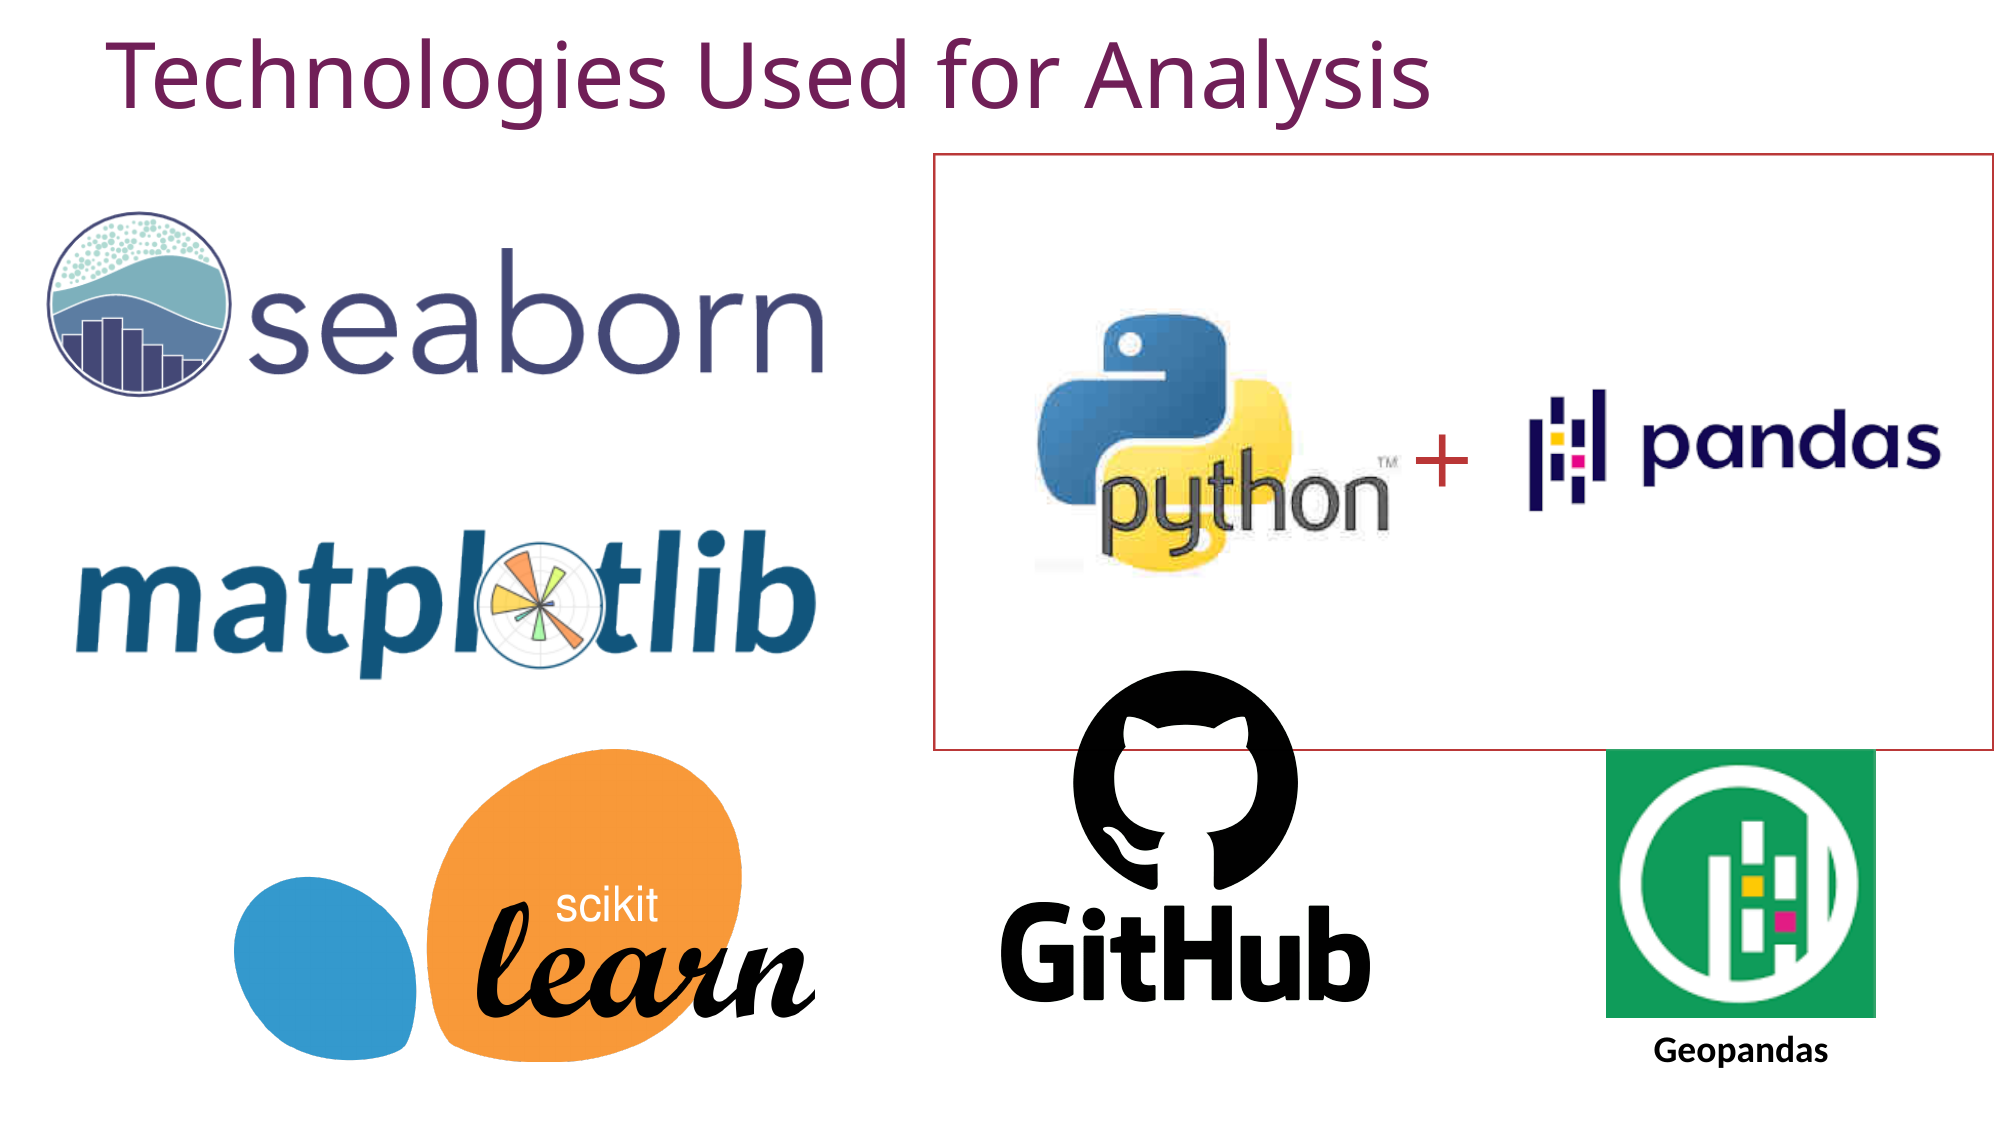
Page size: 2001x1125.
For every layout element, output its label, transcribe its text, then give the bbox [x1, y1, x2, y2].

text_box Geopandas [1606, 1018, 1876, 1078]
picture [1606, 749, 1876, 1018]
picture [234, 749, 815, 1062]
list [932, 153, 1994, 751]
picture [37, 205, 845, 403]
picture [882, 665, 1489, 1007]
title Technologies Used for Analysis [90, 0, 1816, 188]
picture [28, 522, 854, 688]
